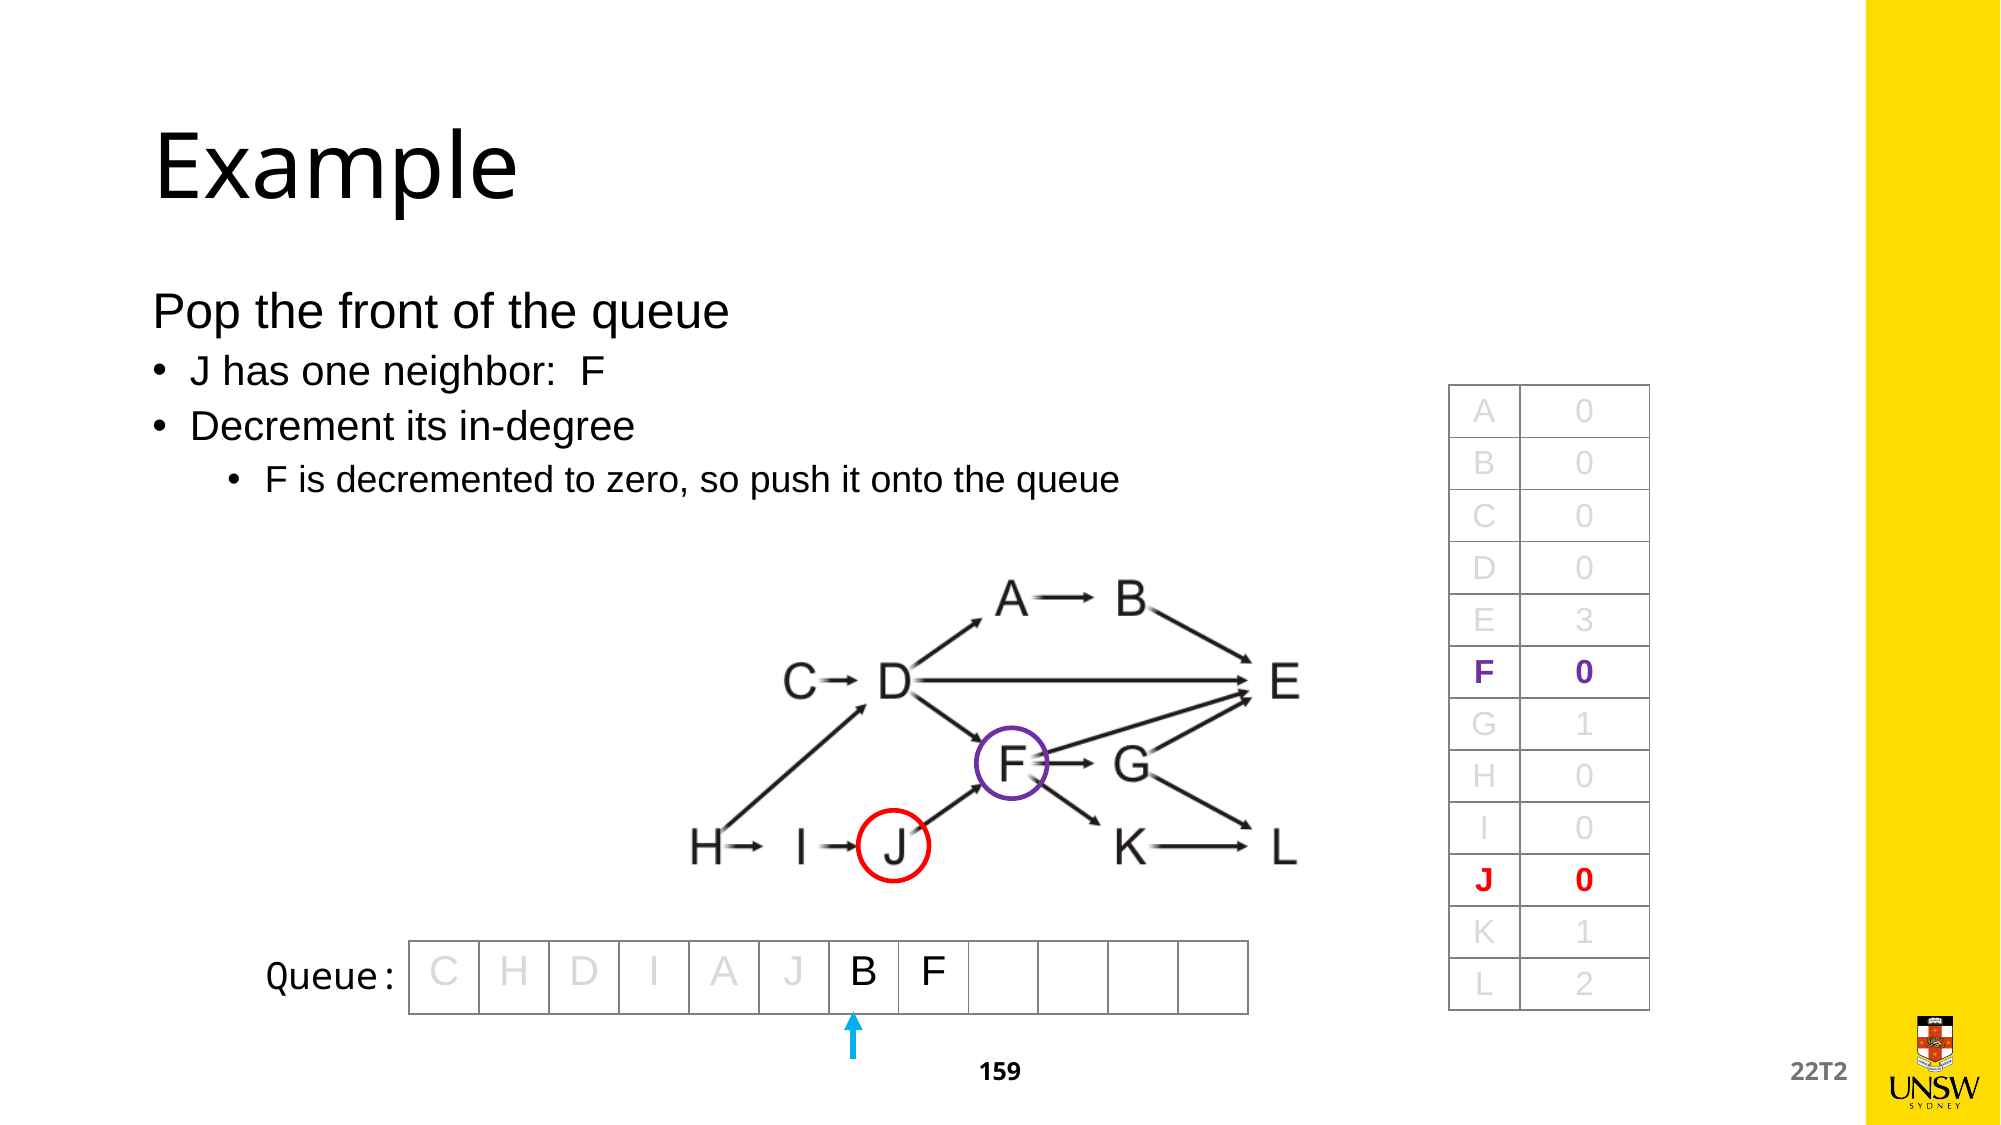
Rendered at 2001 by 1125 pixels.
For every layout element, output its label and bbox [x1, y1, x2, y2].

table_cell [1521, 855, 1649, 905]
table_header [969, 942, 1037, 1013]
table_header [690, 942, 758, 1013]
table_cell [1450, 438, 1519, 489]
table_header [1450, 386, 1519, 437]
table_cell [1450, 542, 1519, 593]
table_header [480, 942, 548, 1013]
table_header [1521, 386, 1649, 437]
table_cell [1450, 803, 1519, 853]
table_cell [1521, 959, 1649, 1009]
table_header [410, 942, 478, 1013]
table_cell [1521, 803, 1649, 853]
picture [669, 562, 1331, 882]
table_cell [1521, 907, 1649, 957]
list [137, 277, 1863, 992]
table_header [550, 942, 618, 1013]
table_cell [1521, 490, 1649, 541]
table_header [899, 942, 968, 1013]
table_cell [1450, 751, 1519, 801]
table_header [830, 942, 898, 1013]
table_cell [1521, 699, 1649, 749]
table_cell [1450, 699, 1519, 749]
text_box [250, 944, 416, 1005]
table_cell [1521, 595, 1649, 645]
table_header [620, 942, 688, 1013]
table_cell [1521, 751, 1649, 801]
table_header [760, 942, 828, 1013]
picture [1890, 1016, 1980, 1109]
table_header [1179, 942, 1247, 1013]
table_cell [1450, 855, 1519, 905]
title [137, 59, 1863, 277]
footer [1225, 1042, 1863, 1103]
table_cell [1450, 959, 1519, 1009]
table_cell [1450, 595, 1519, 645]
table_header [1109, 942, 1177, 1013]
table_header [1039, 942, 1107, 1013]
table_cell [1521, 438, 1649, 489]
slide_number [774, 1042, 1225, 1103]
table_cell [1450, 907, 1519, 957]
table_cell [1521, 647, 1649, 697]
table_cell [1521, 542, 1649, 593]
table_cell [1450, 647, 1519, 697]
table_cell [1450, 490, 1519, 541]
